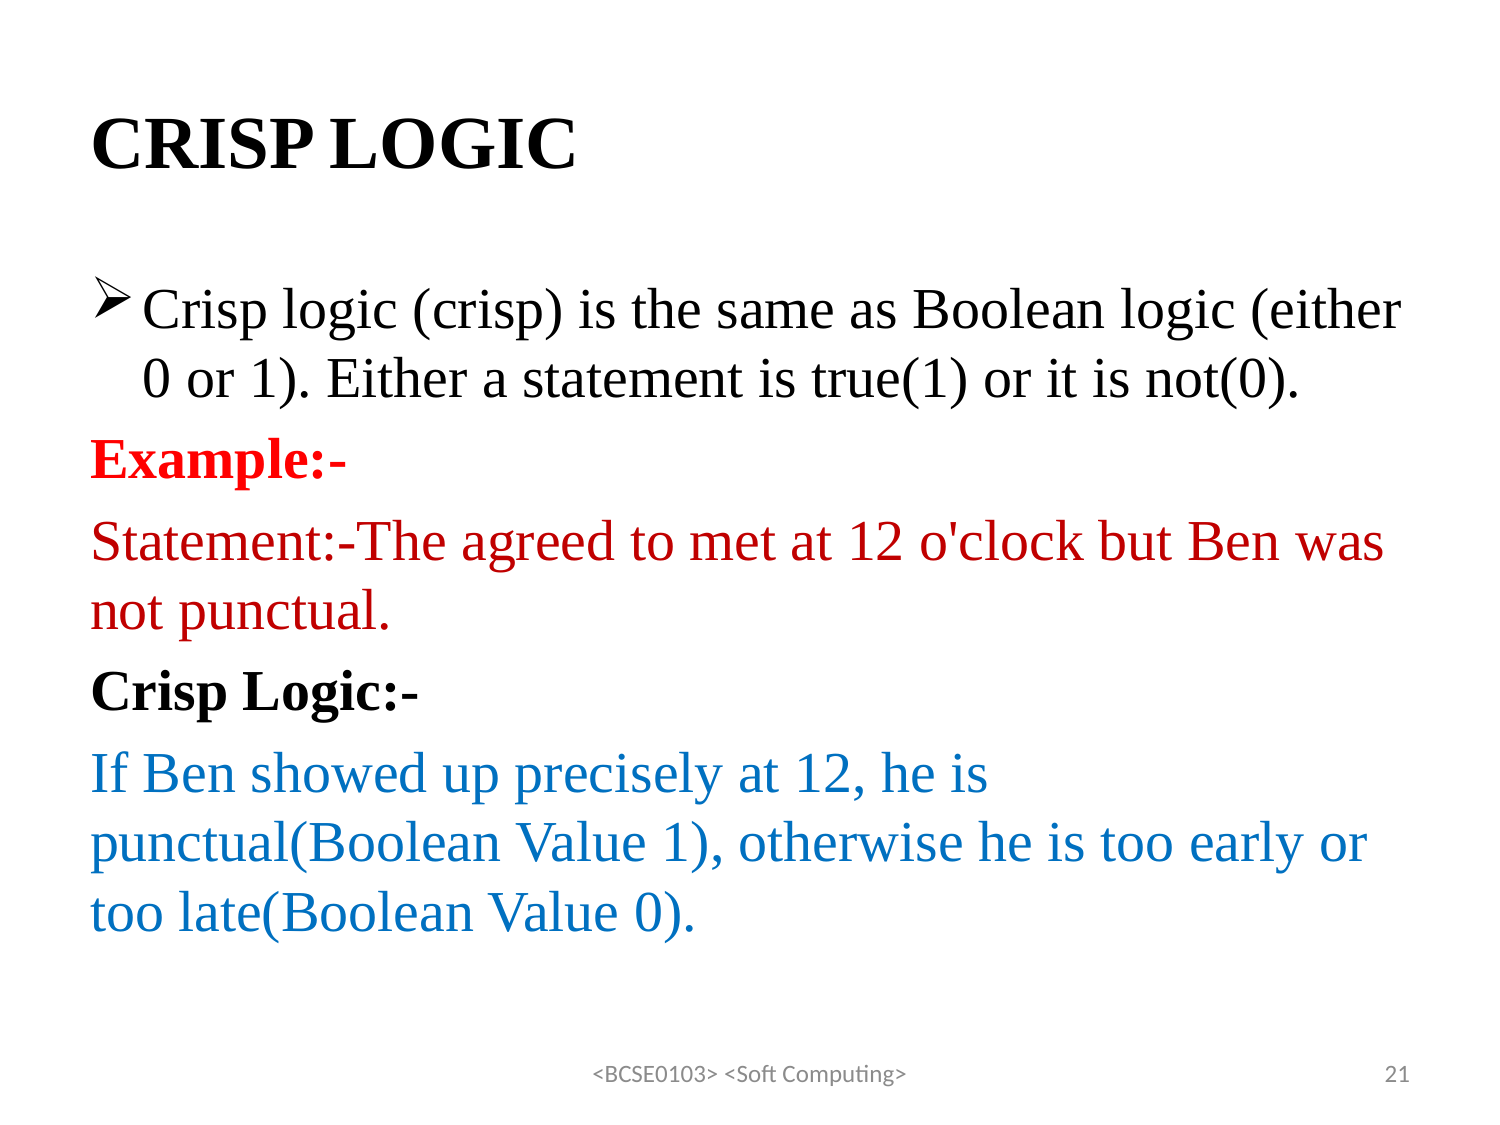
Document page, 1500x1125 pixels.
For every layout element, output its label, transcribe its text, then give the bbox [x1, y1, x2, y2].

title CRISP LOGIC [75, 45, 1425, 233]
footer <BCSE0103> <Soft Computing> [512, 1042, 988, 1103]
slide_number 21 [1074, 1042, 1425, 1103]
list Crisp logic (crisp) is the same as Boolean logic (either 0 or 1). Either a statement is true(1) or it is not(0). Example:- Statement:-The agreed to met at 12 o'clock but Ben was not punctual. Crisp Logic:- If Ben showed up precisely at 12, he is punctual(Boolean Value 1), otherwise he is too early or too late(Boolean Value 0). [75, 262, 1425, 1005]
